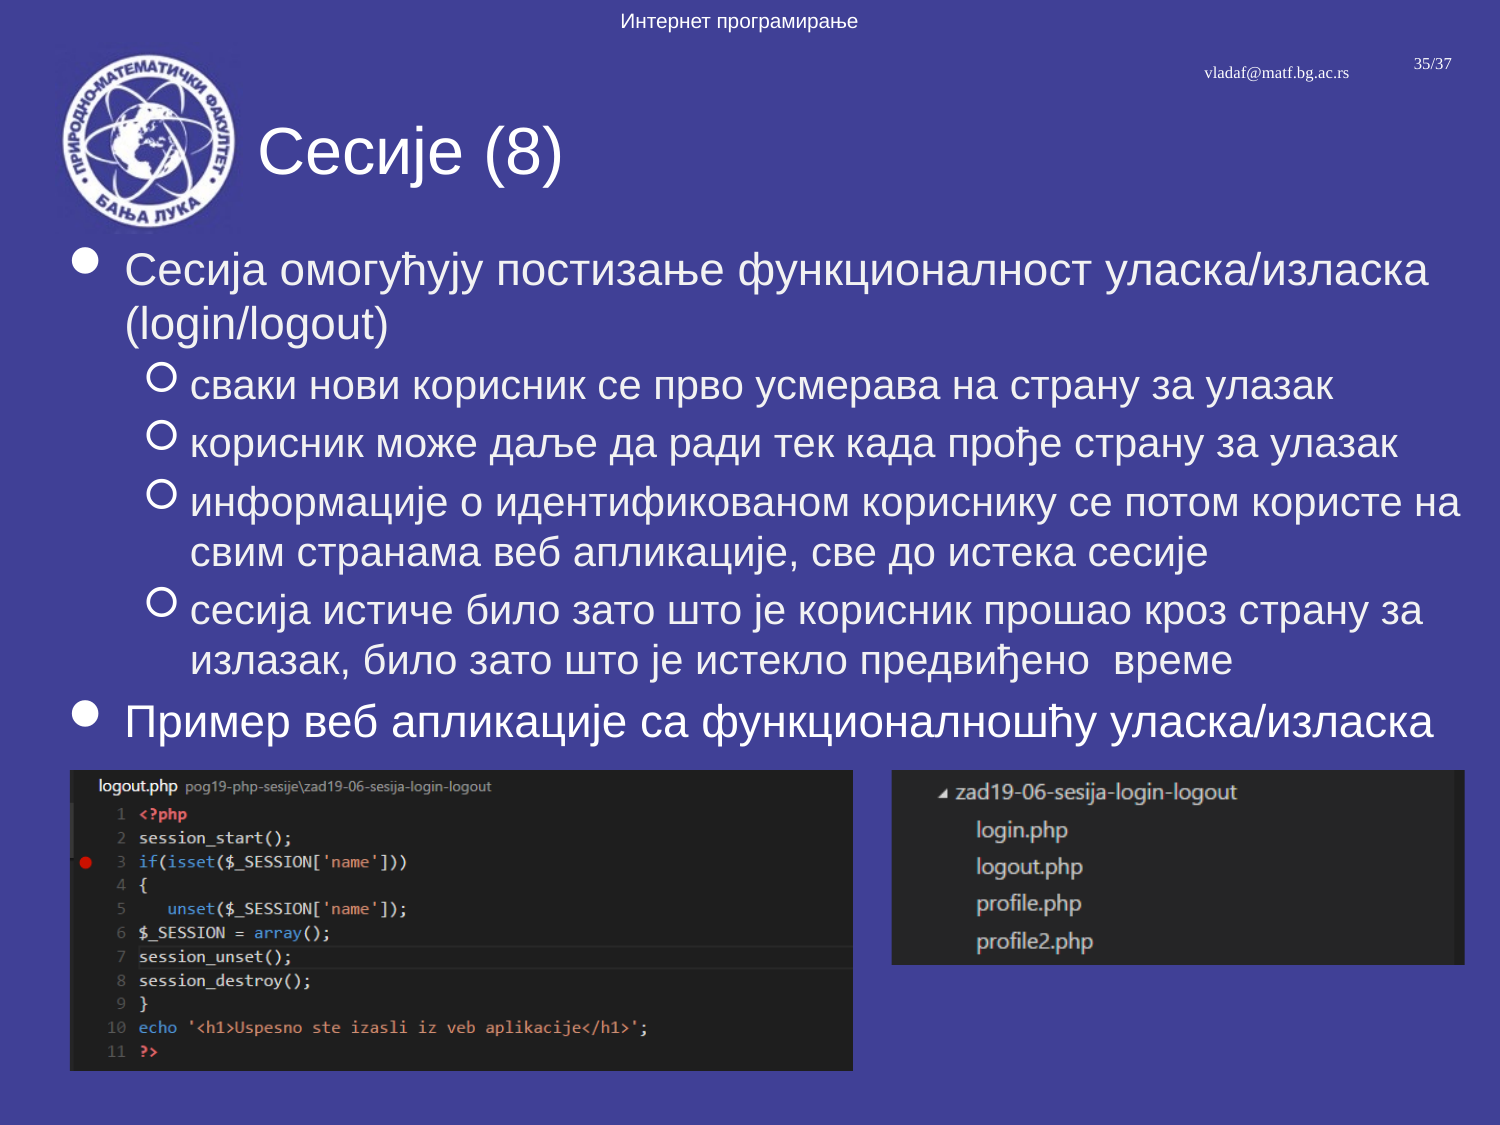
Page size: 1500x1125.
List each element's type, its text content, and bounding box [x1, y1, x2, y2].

list Сесија омогућују постизање функционалност уласка/изласка (login/logout) сваки нови корисник се прво усмерава на страну за улазак корисник може даље да ради тек када прође страну за улазак информације о идентификованом кориснику се потом користе на свим странама веб апликације, све до истека сесије сесија истиче било зато што је корисник прошао кроз страну за излазак, било зато што је истекло предвиђено време Пример веб апликације са функционалношћу уласка/изласка [53, 231, 1483, 588]
title Сесије (8) [242, 54, 1388, 231]
picture [891, 770, 1465, 965]
picture [69, 770, 853, 1071]
picture [55, 42, 243, 231]
